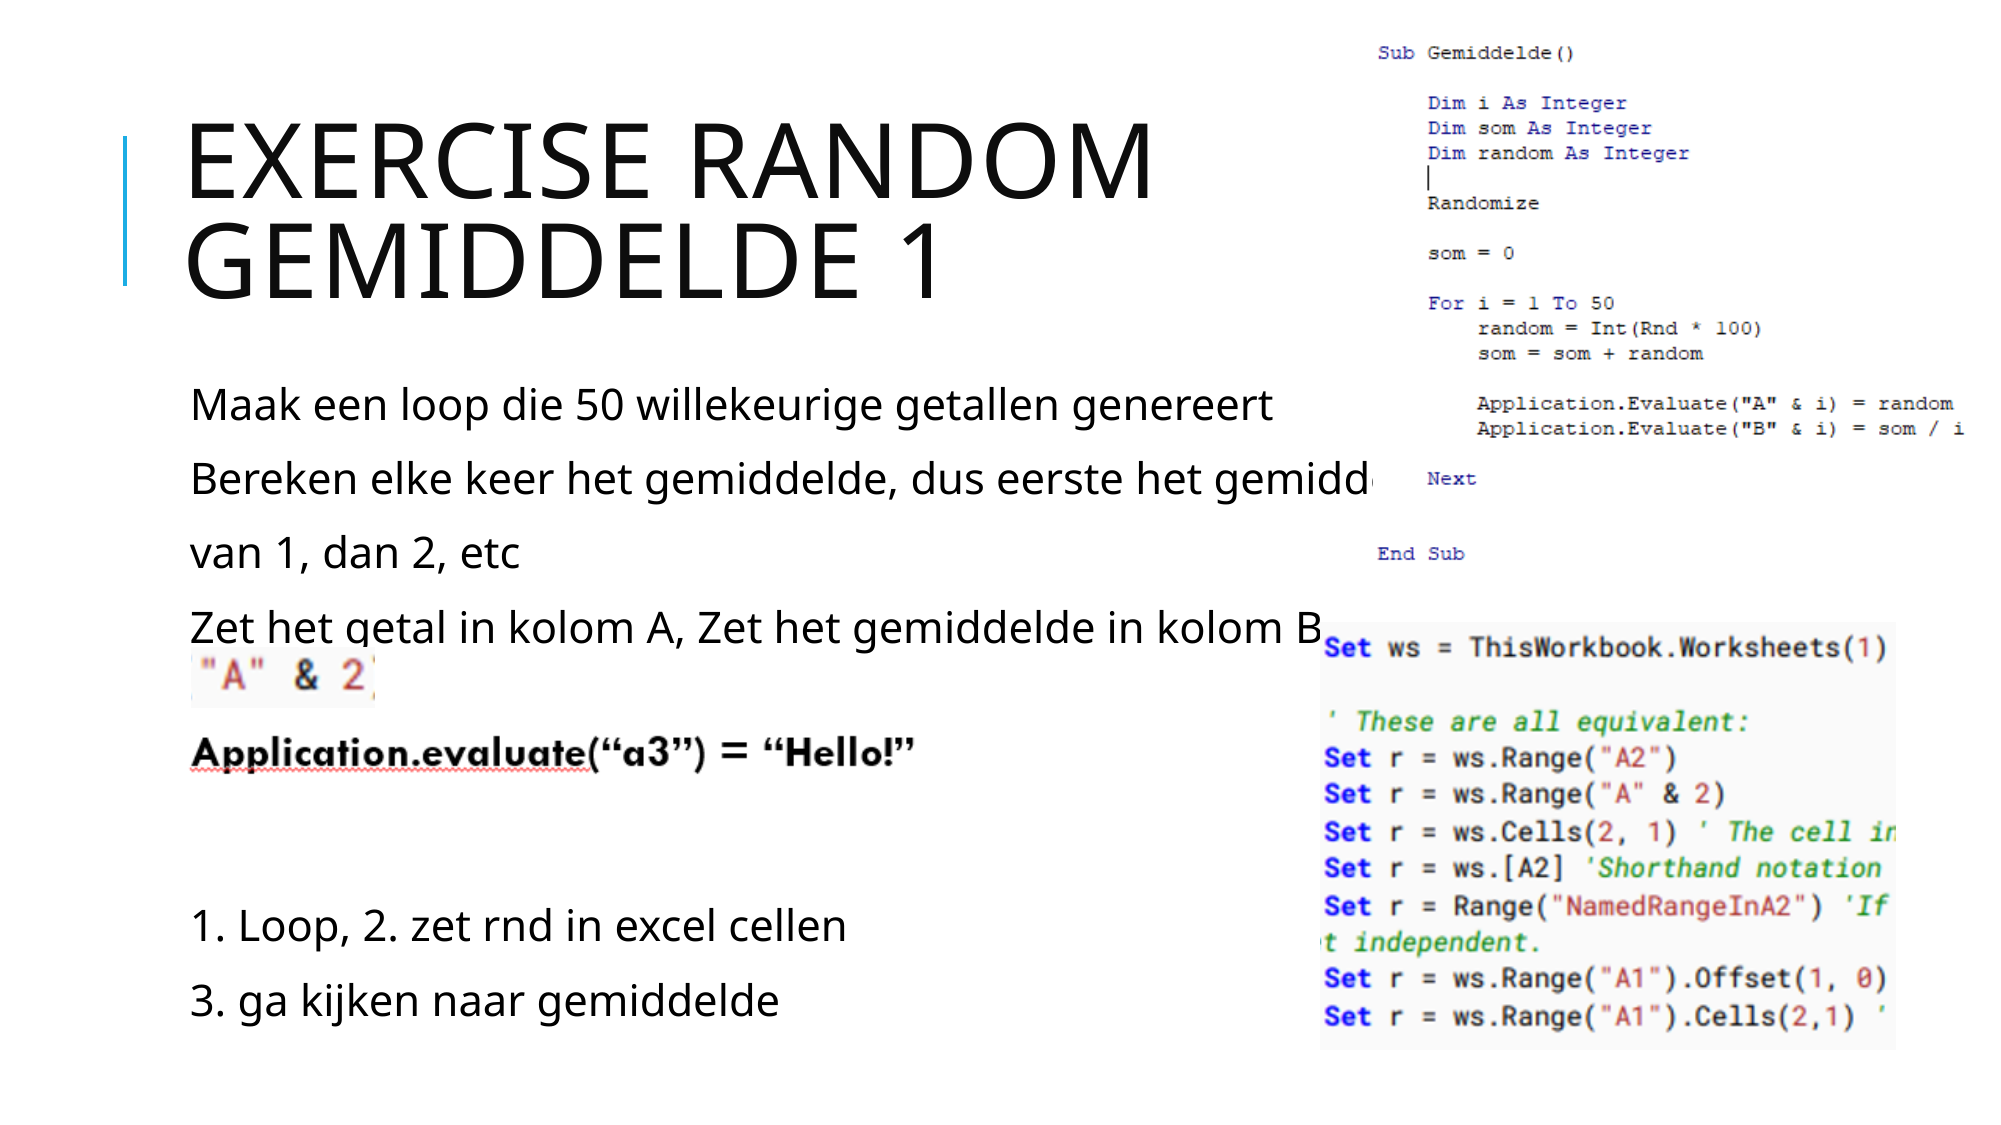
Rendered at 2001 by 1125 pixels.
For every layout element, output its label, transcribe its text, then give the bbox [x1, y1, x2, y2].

picture [1320, 622, 1896, 1050]
picture [1373, 30, 2000, 582]
list Maak een loop die 50 willekeurige getallen genereert Bereken elke keer het gemiddelde, dus eerste het gemiddelde van 1, dan 2, etc Zet het getal in kolom A, Zet het gemiddelde in kolom B 1. Loop, 2. zet rnd in excel cellen 3. ga kijken naar gemiddelde [168, 375, 1763, 1035]
title Exercise random gemiddelde 1 [168, 96, 1366, 342]
picture [148, 646, 952, 793]
